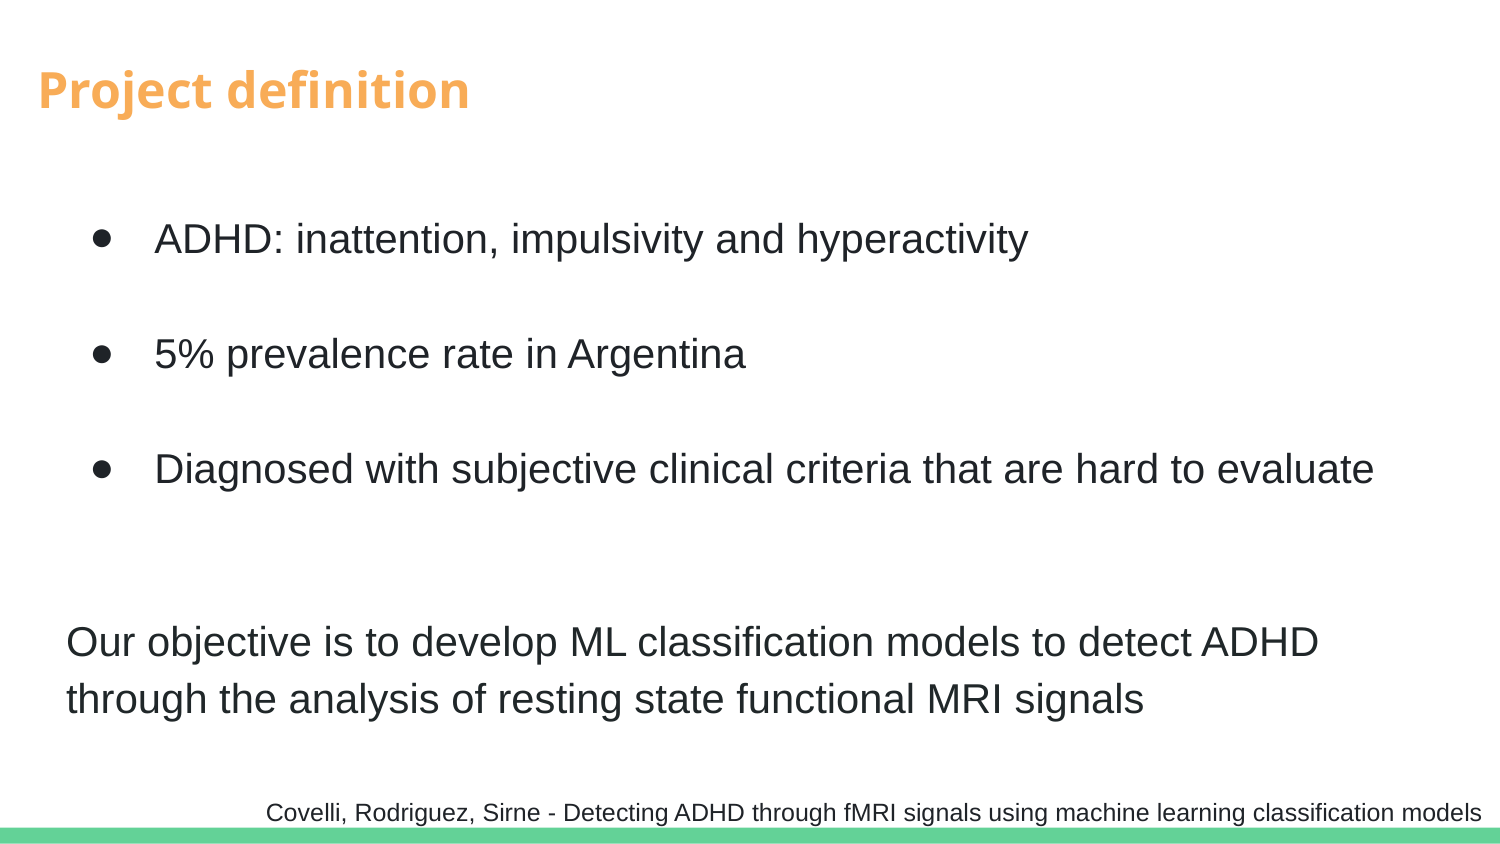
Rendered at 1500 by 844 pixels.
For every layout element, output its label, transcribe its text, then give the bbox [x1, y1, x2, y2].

list ADHD: inattention, impulsivity and hyperactivity 5% prevalence rate in Argentina Diagnosed with subjective clinical criteria that are hard to evaluate Our objective is to develop ML classification models to detect ADHD through the analysis of resting state functional MRI signals [51, 189, 1449, 750]
text_box Covelli, Rodriguez, Sirne - Detecting ADHD through fMRI signals using machine learning classification models [60, 781, 1500, 833]
text_box Project definition [37, 46, 827, 119]
